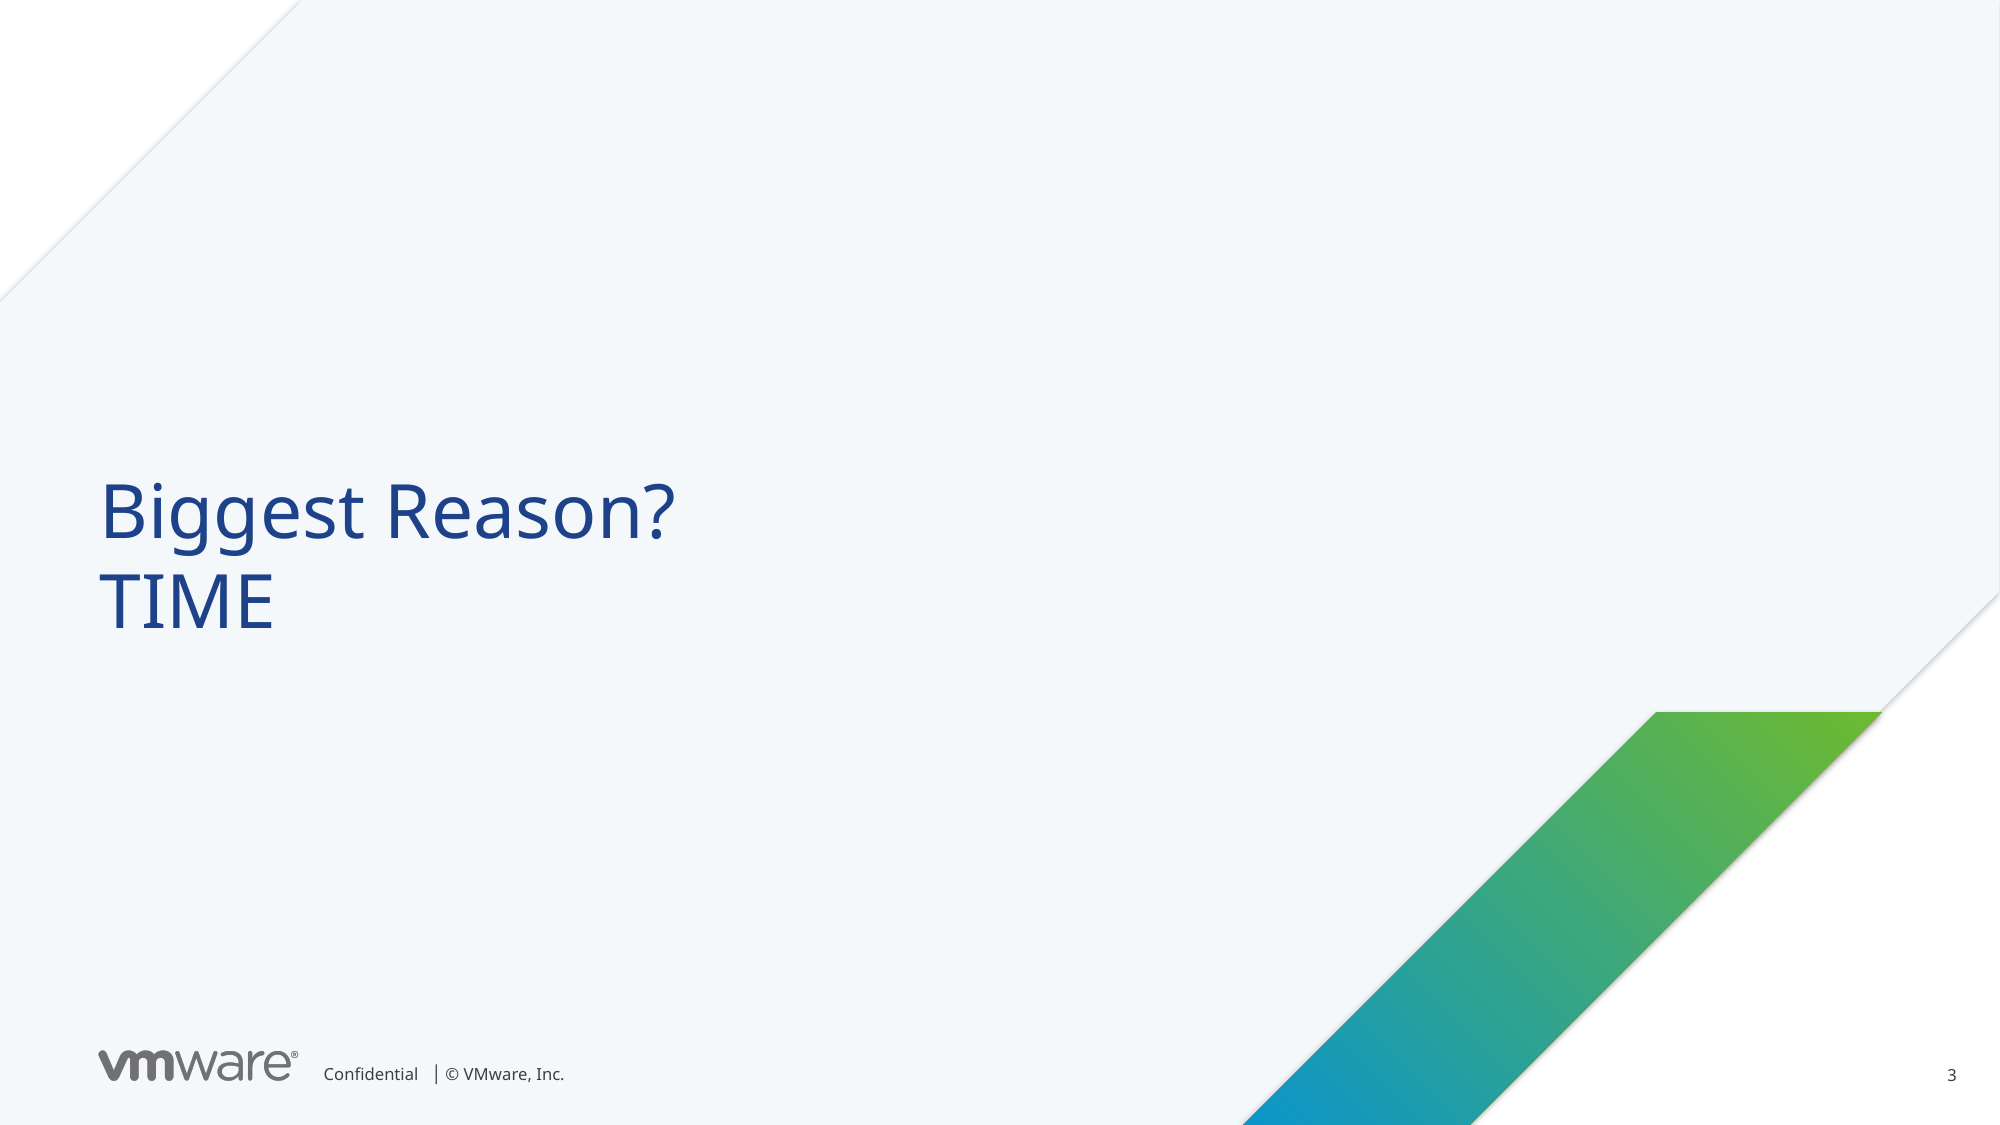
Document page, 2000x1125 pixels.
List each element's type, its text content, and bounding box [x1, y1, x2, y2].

list Biggest Reason? TIME [99, 366, 1166, 742]
picture [68, 1020, 322, 1112]
